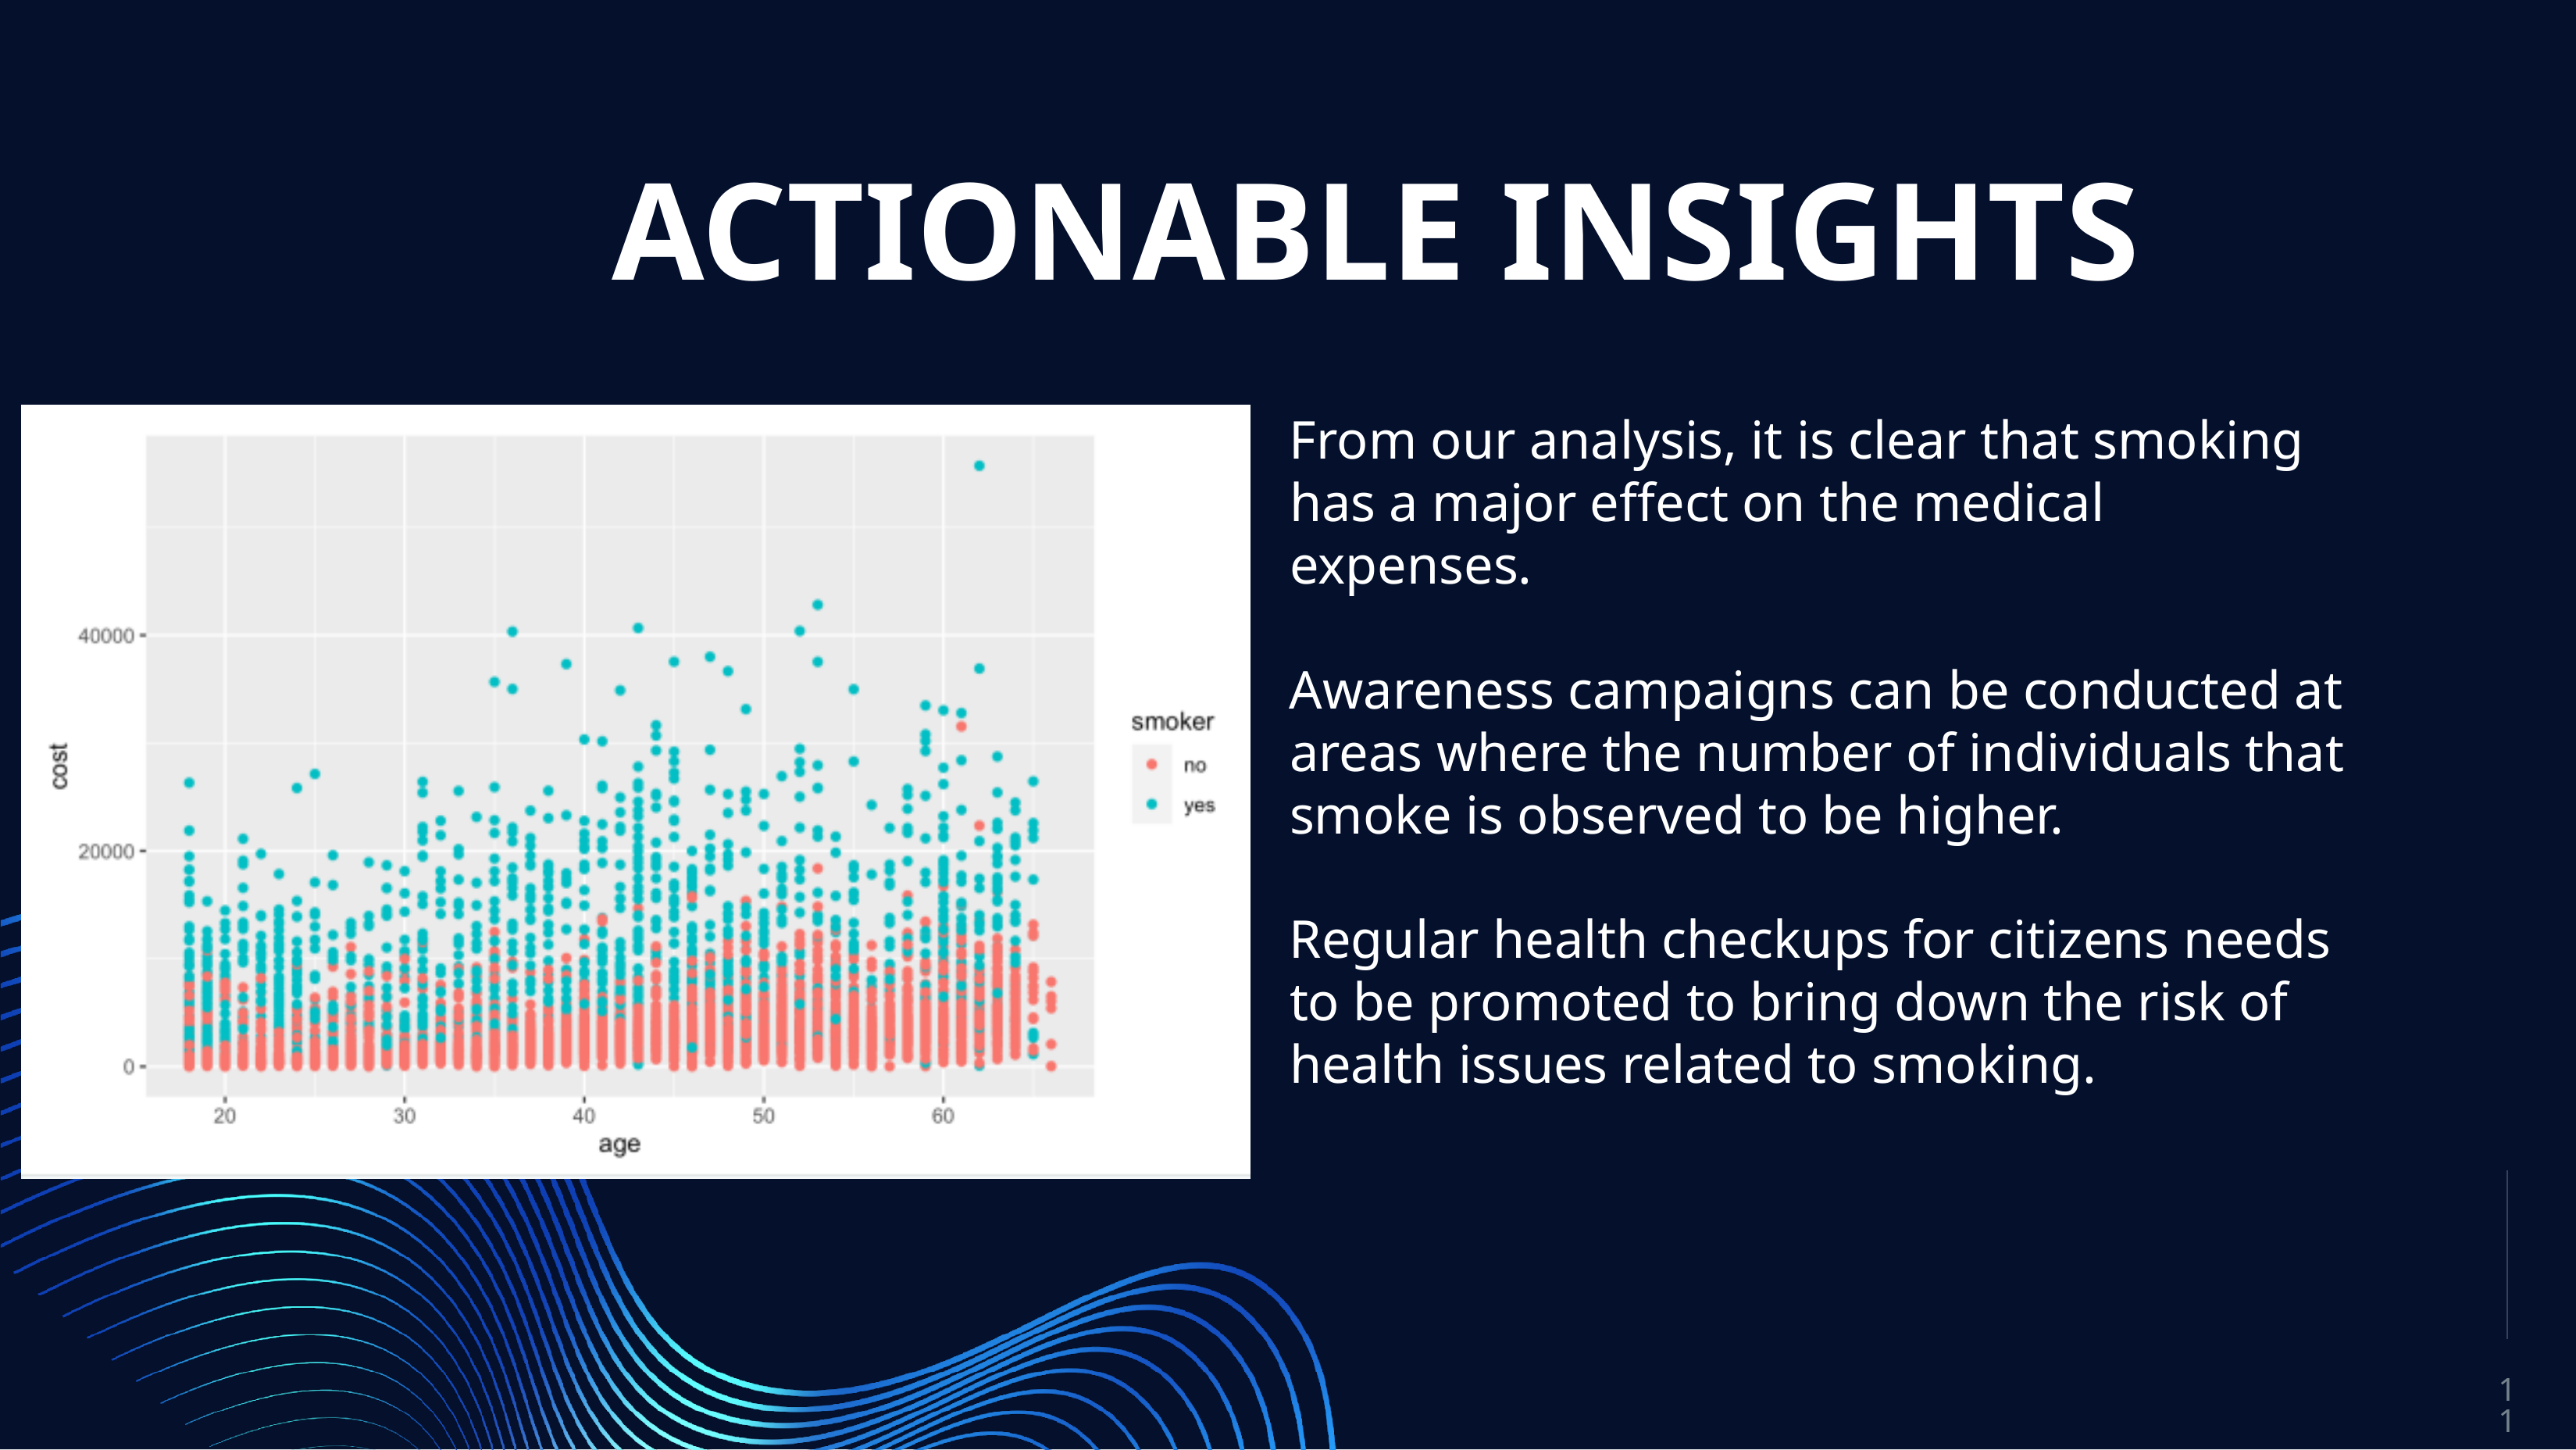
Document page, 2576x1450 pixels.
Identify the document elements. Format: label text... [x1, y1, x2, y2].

list From our analysis, it is clear that smoking has a major effect on the medical expenses. Awareness campaigns can be conducted at areas where the number of individuals that smoke is observed to be higher. Regular health checkups for citizens needs to be promoted to bring down the risk of health issues related to smoking. [1287, 405, 2353, 1236]
picture [0, 405, 1831, 1450]
text_box [0, 0, 2576, 1450]
text_box ACTIONABLE INSIGHTS [610, 145, 2197, 308]
slide_number 11 [2493, 1366, 2535, 1450]
